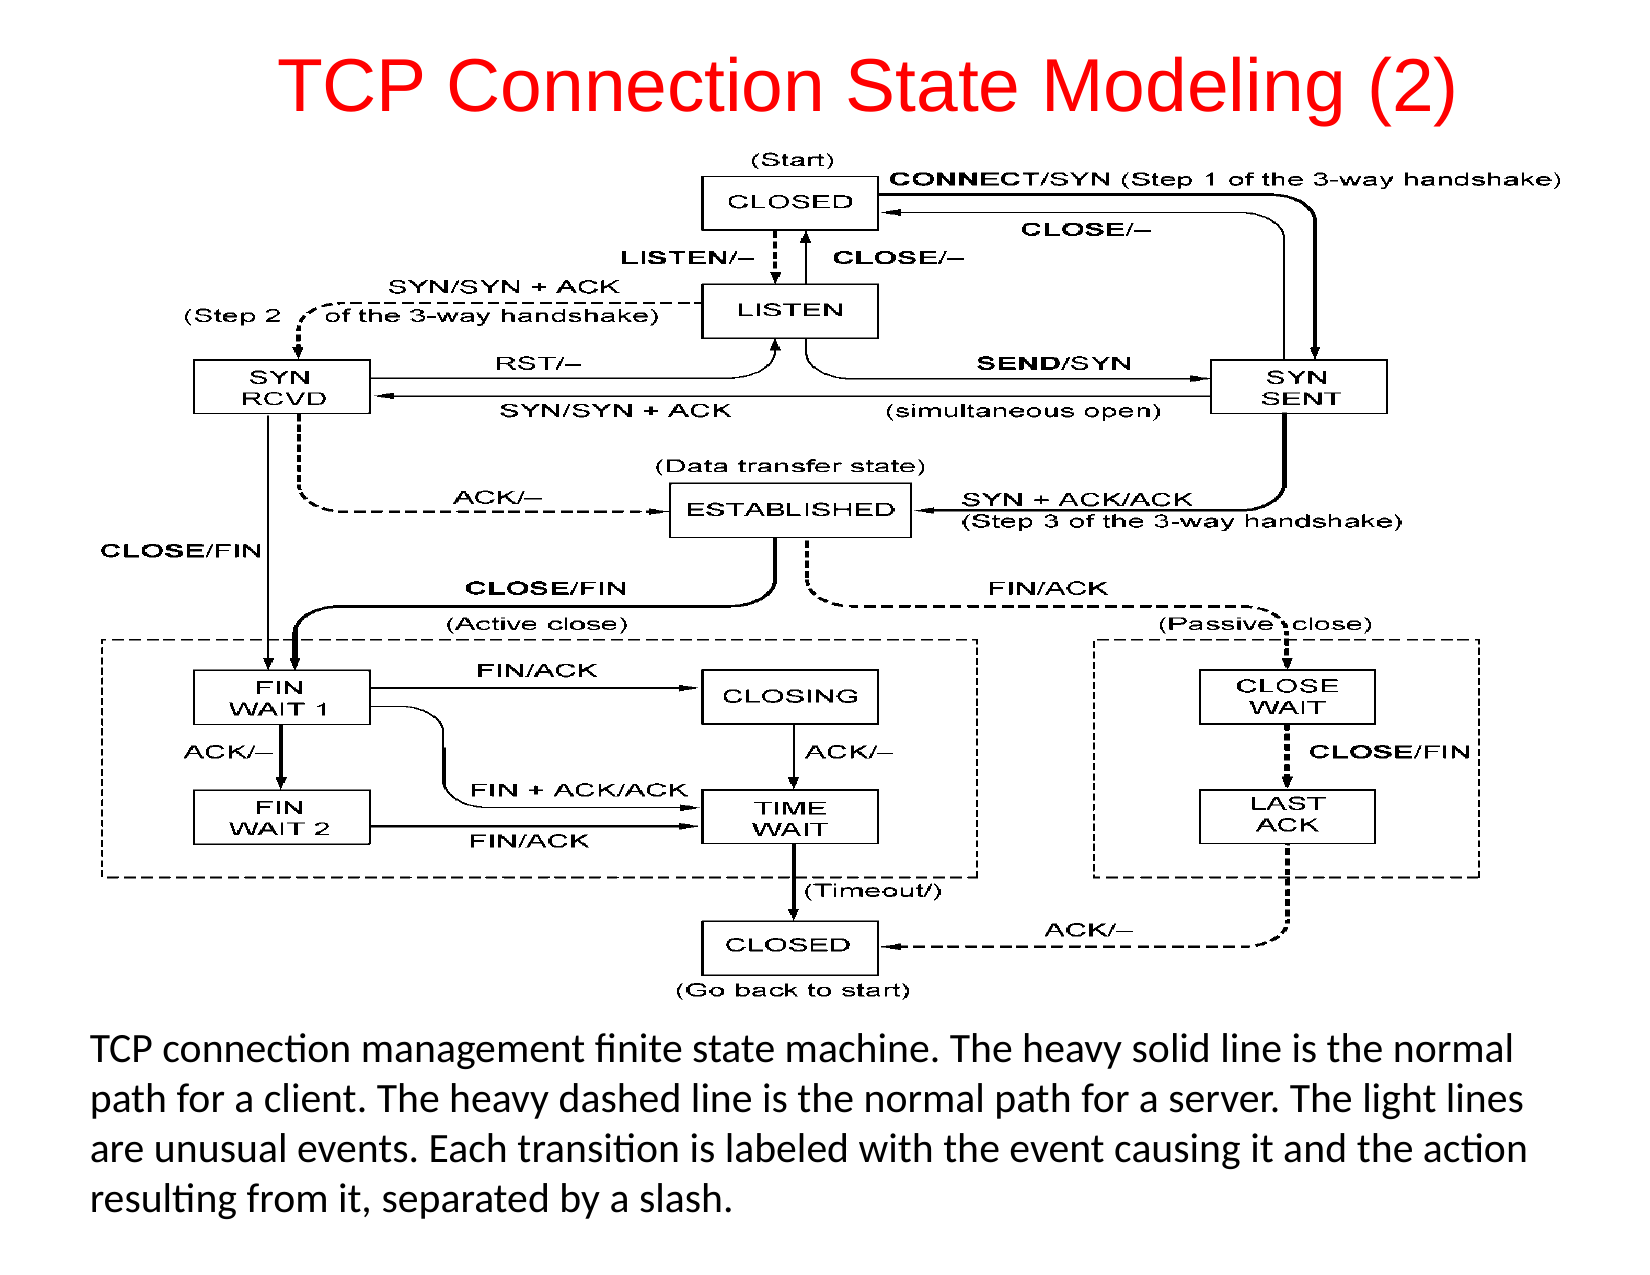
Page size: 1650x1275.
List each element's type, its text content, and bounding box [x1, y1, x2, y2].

title TCP Connection State Modeling (2) [275, 34, 1463, 148]
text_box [74, 149, 1563, 1138]
